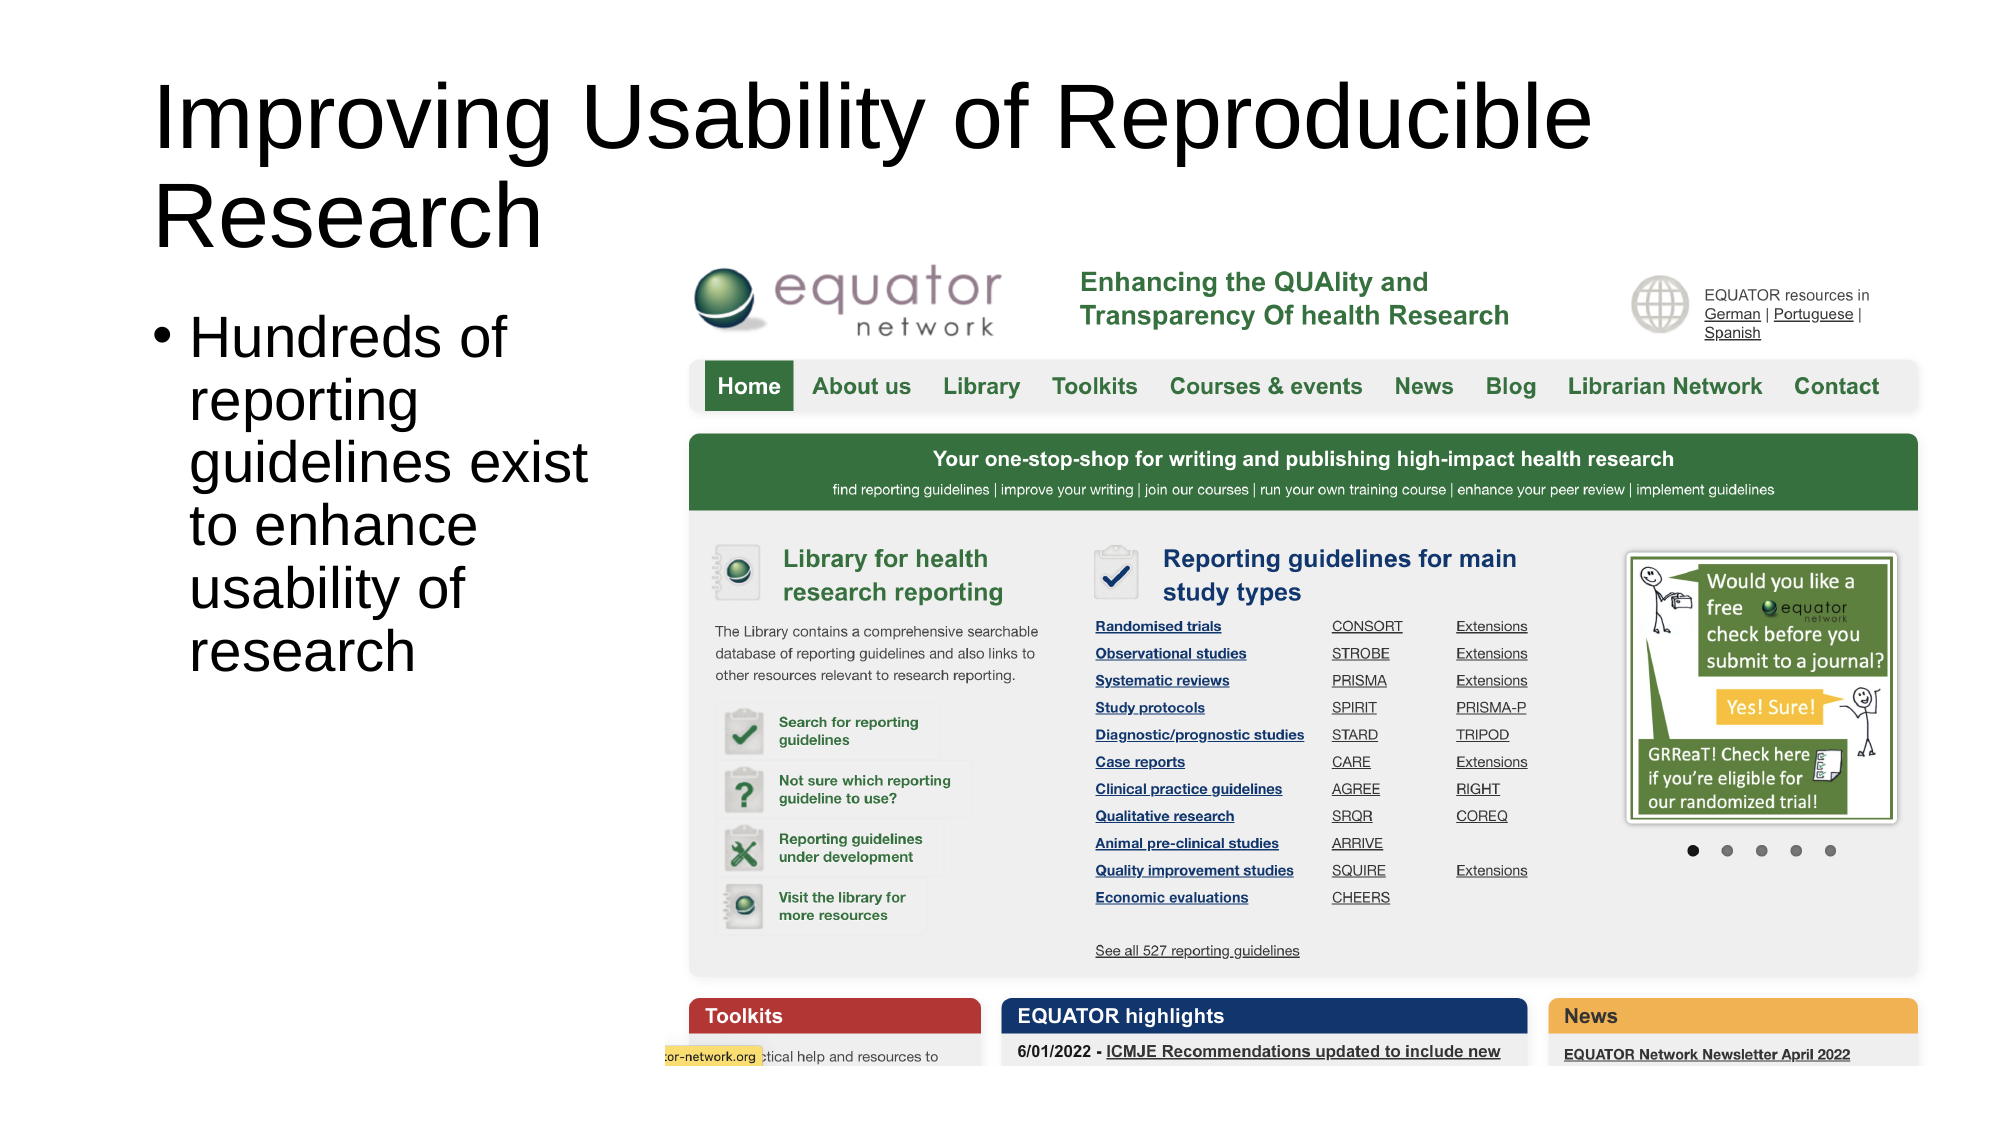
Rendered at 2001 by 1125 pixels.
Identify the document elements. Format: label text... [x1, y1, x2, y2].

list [665, 247, 2000, 1066]
text_box Hundreds of reporting guidelines exist to enhance usability of research [137, 299, 641, 1014]
title Improving Usability of Reproducible Research [137, 59, 1863, 278]
